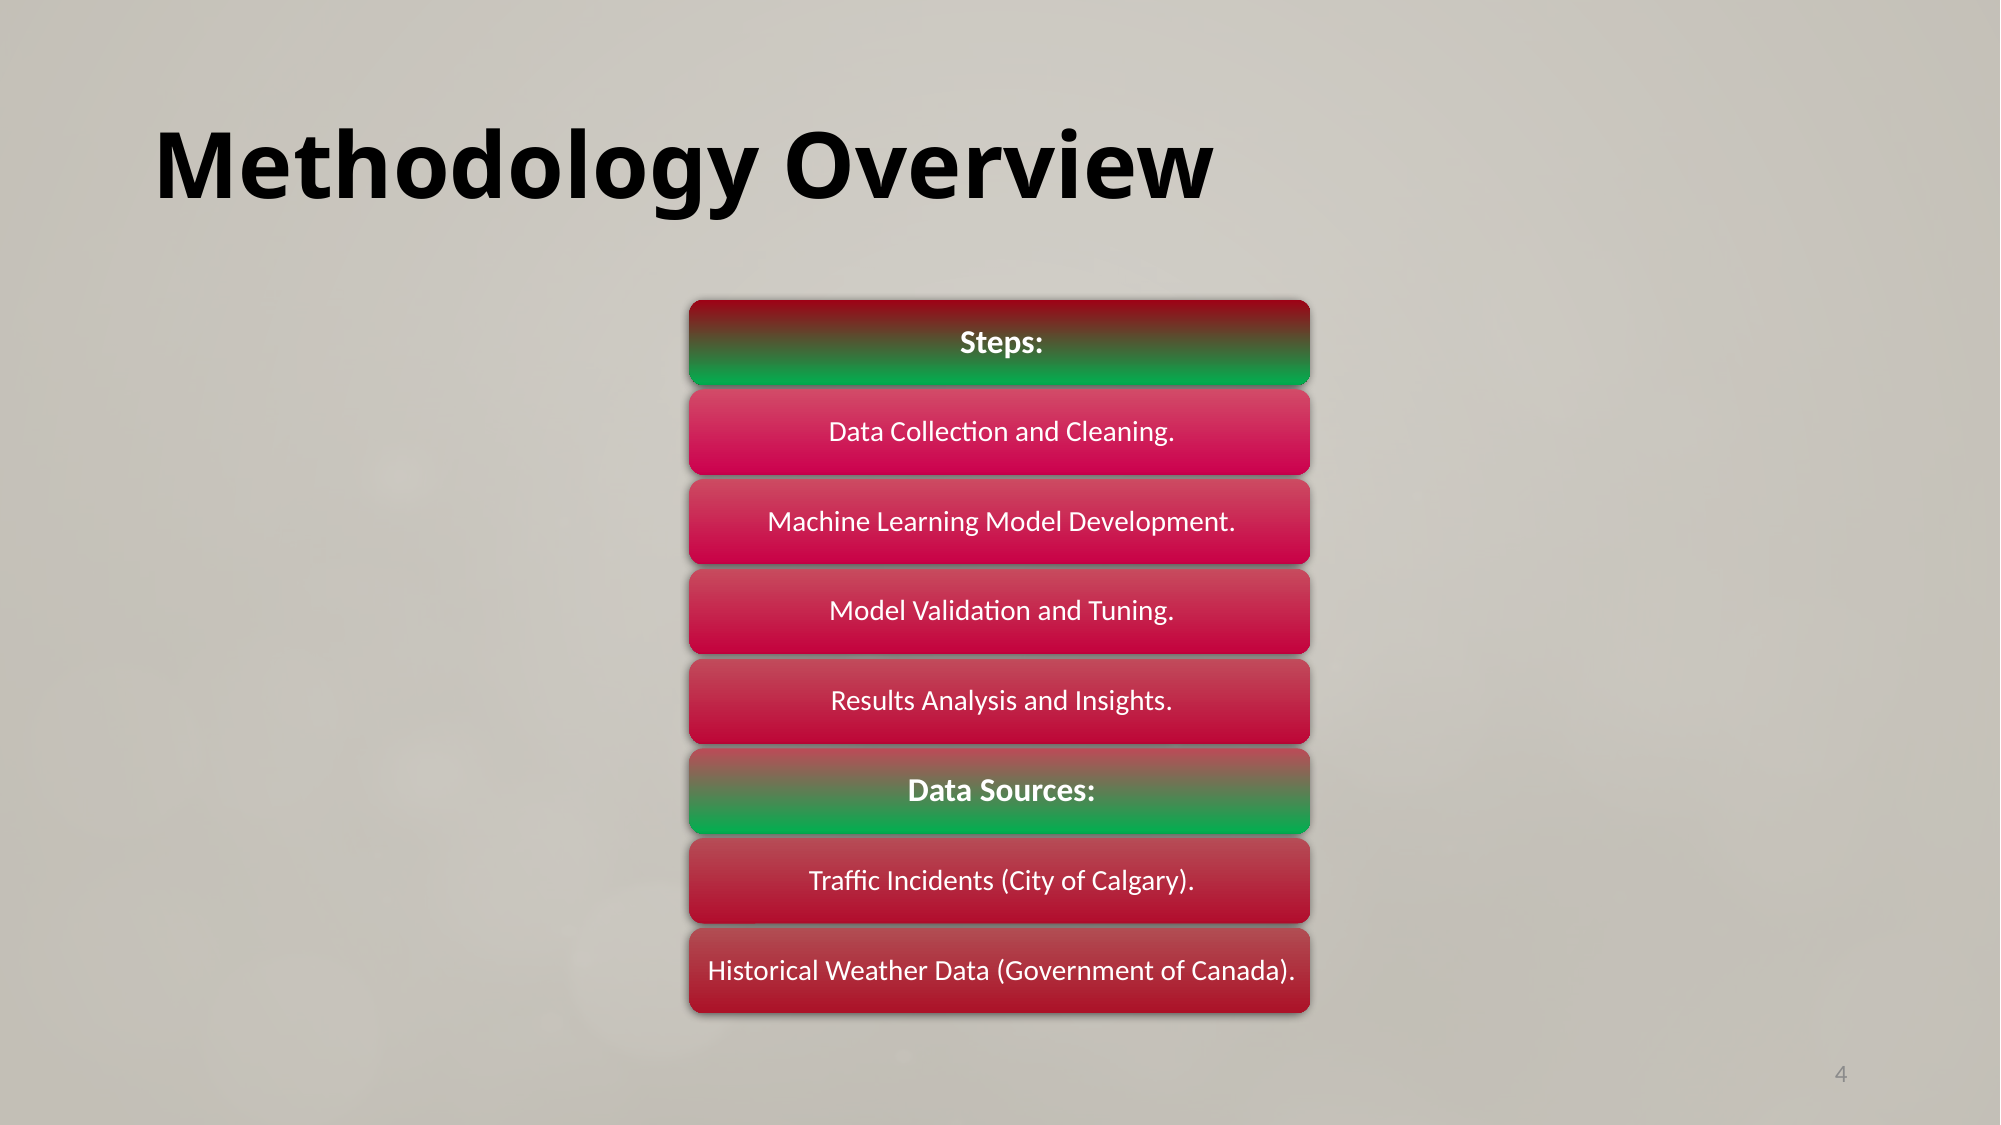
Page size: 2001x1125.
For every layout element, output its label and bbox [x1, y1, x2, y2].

picture [0, 0, 2000, 1125]
list [137, 299, 1863, 1014]
